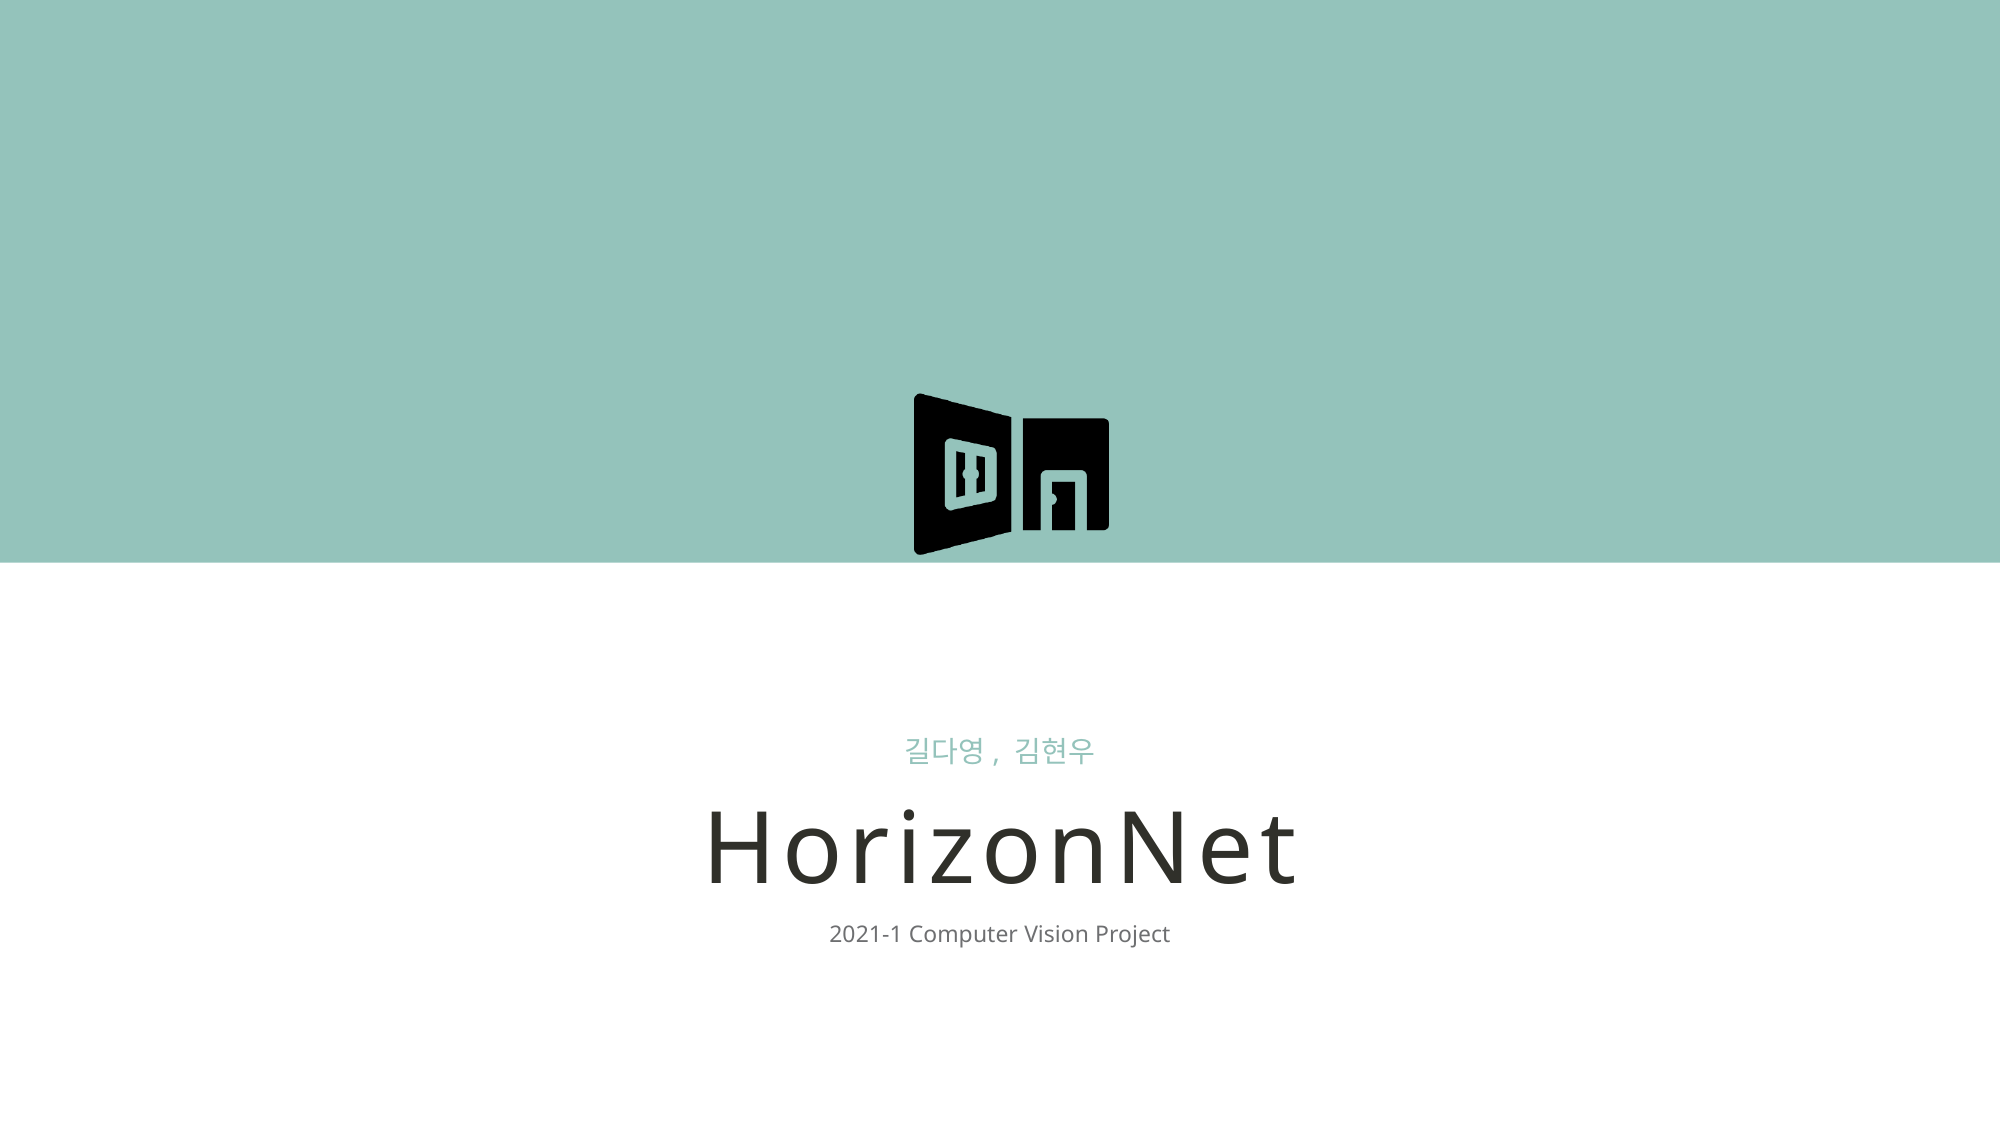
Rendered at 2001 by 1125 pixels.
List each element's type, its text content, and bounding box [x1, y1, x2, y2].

picture [914, 376, 1110, 572]
text_box 2021-1 Computer Vision Project [814, 912, 1186, 955]
text_box HorizonNet [687, 776, 1313, 911]
text_box 길다영, 김현우 [889, 725, 1111, 776]
